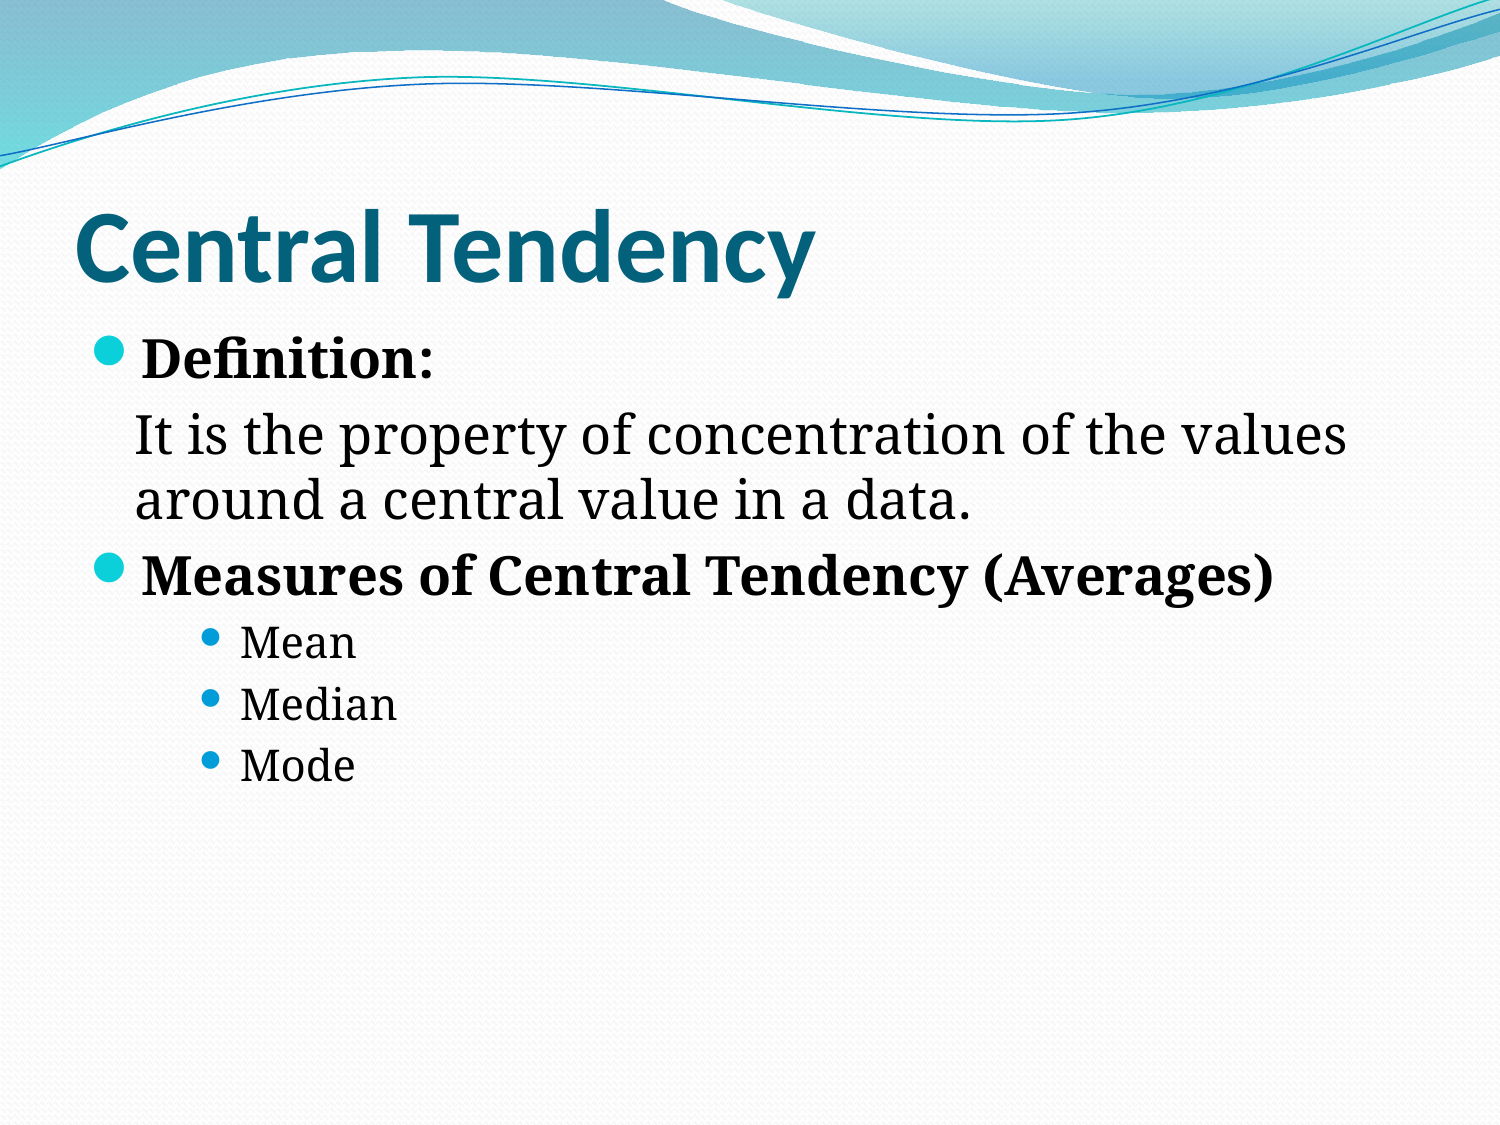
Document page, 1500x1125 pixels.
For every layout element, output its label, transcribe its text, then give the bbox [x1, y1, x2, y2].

title Central Tendency [75, 115, 1425, 303]
list Definition: It is the property of concentration of the values around a central value in a data. Measures of Central Tendency (Averages) Mean Median Mode [75, 317, 1425, 1038]
